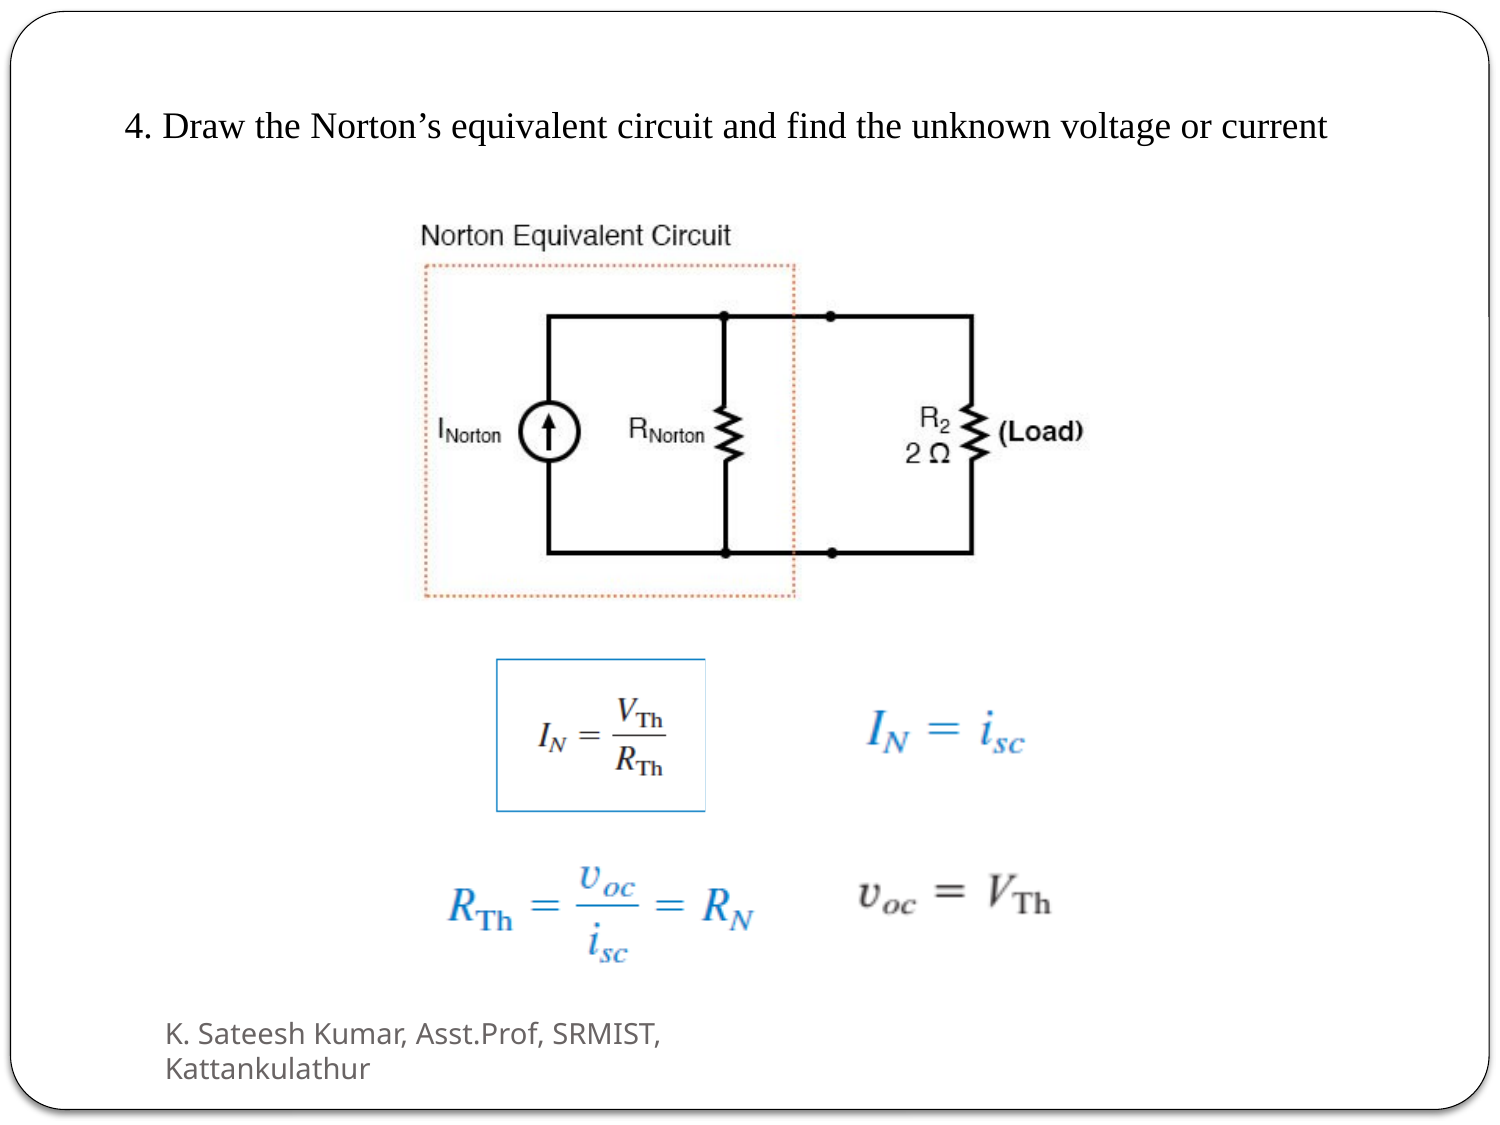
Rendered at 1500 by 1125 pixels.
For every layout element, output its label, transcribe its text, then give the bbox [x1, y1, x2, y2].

picture [857, 679, 1032, 773]
footer K. Sateesh Kumar, Asst.Prof, SRMIST, Kattankulathur [150, 1012, 800, 1088]
text_box 4. Draw the Norton’s equivalent circuit and find the unknown voltage or current [109, 93, 1354, 154]
picture [820, 843, 1058, 950]
picture [351, 175, 1115, 623]
picture [491, 655, 706, 820]
picture [432, 843, 778, 985]
